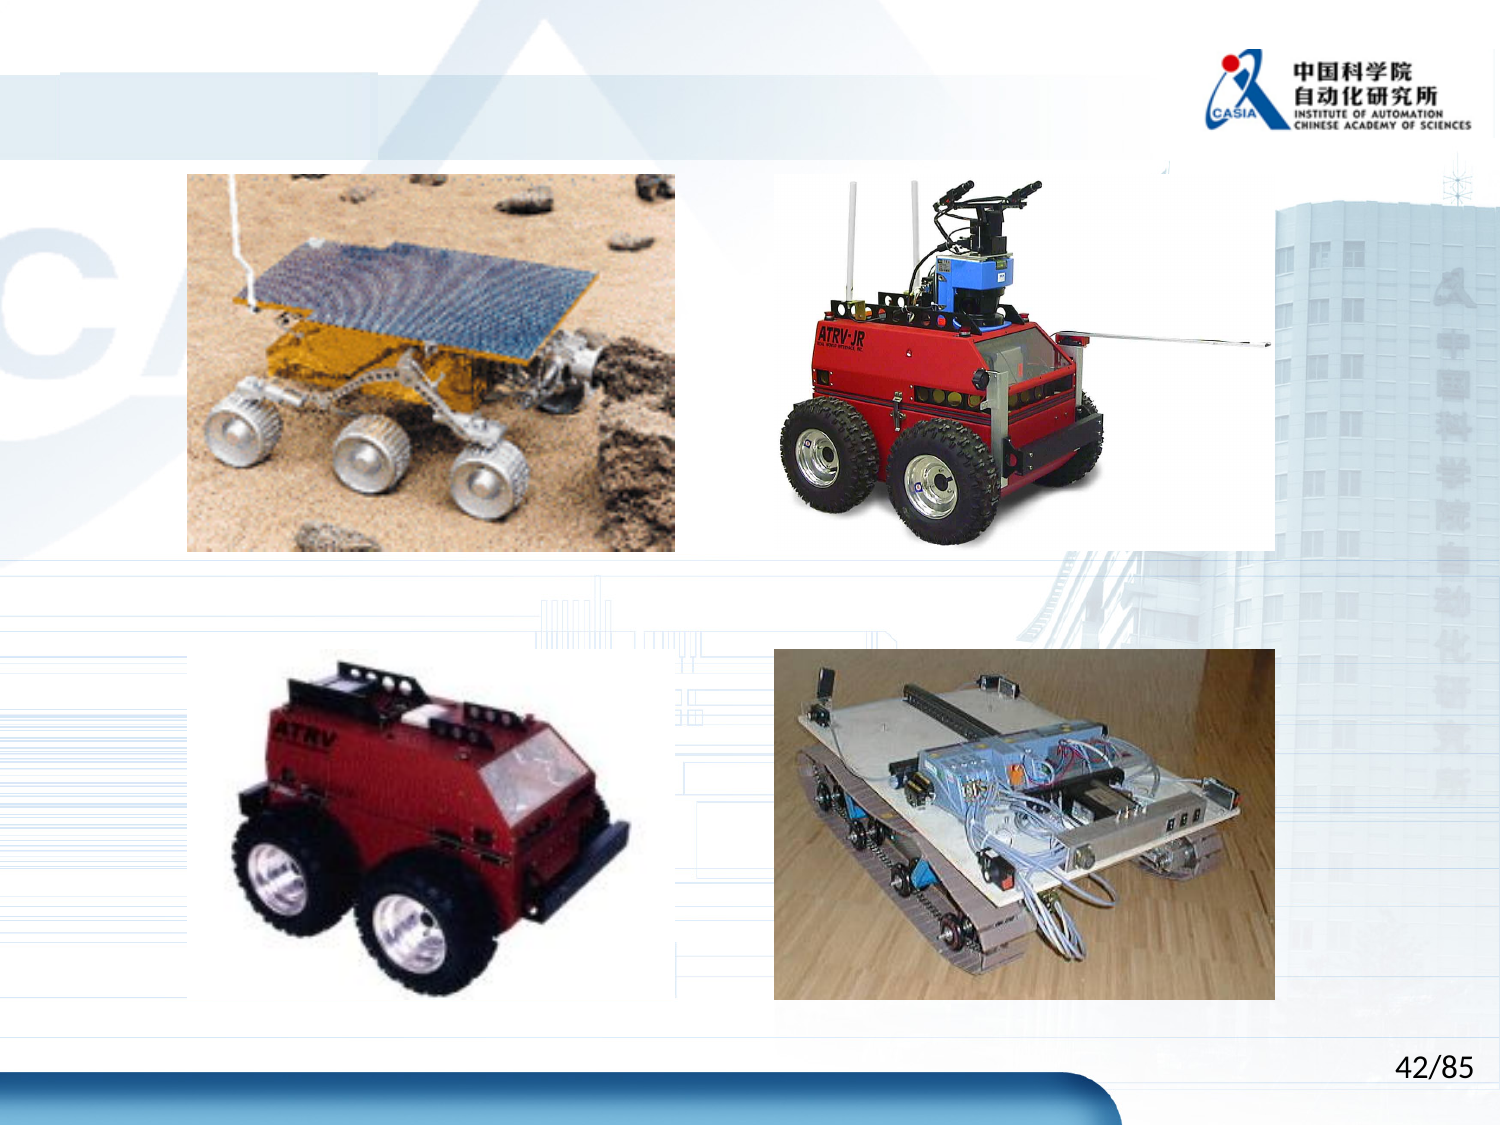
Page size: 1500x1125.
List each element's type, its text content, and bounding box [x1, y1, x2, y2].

slide_number 42/85 [1139, 1034, 1491, 1095]
picture [0, 0, 1500, 1125]
